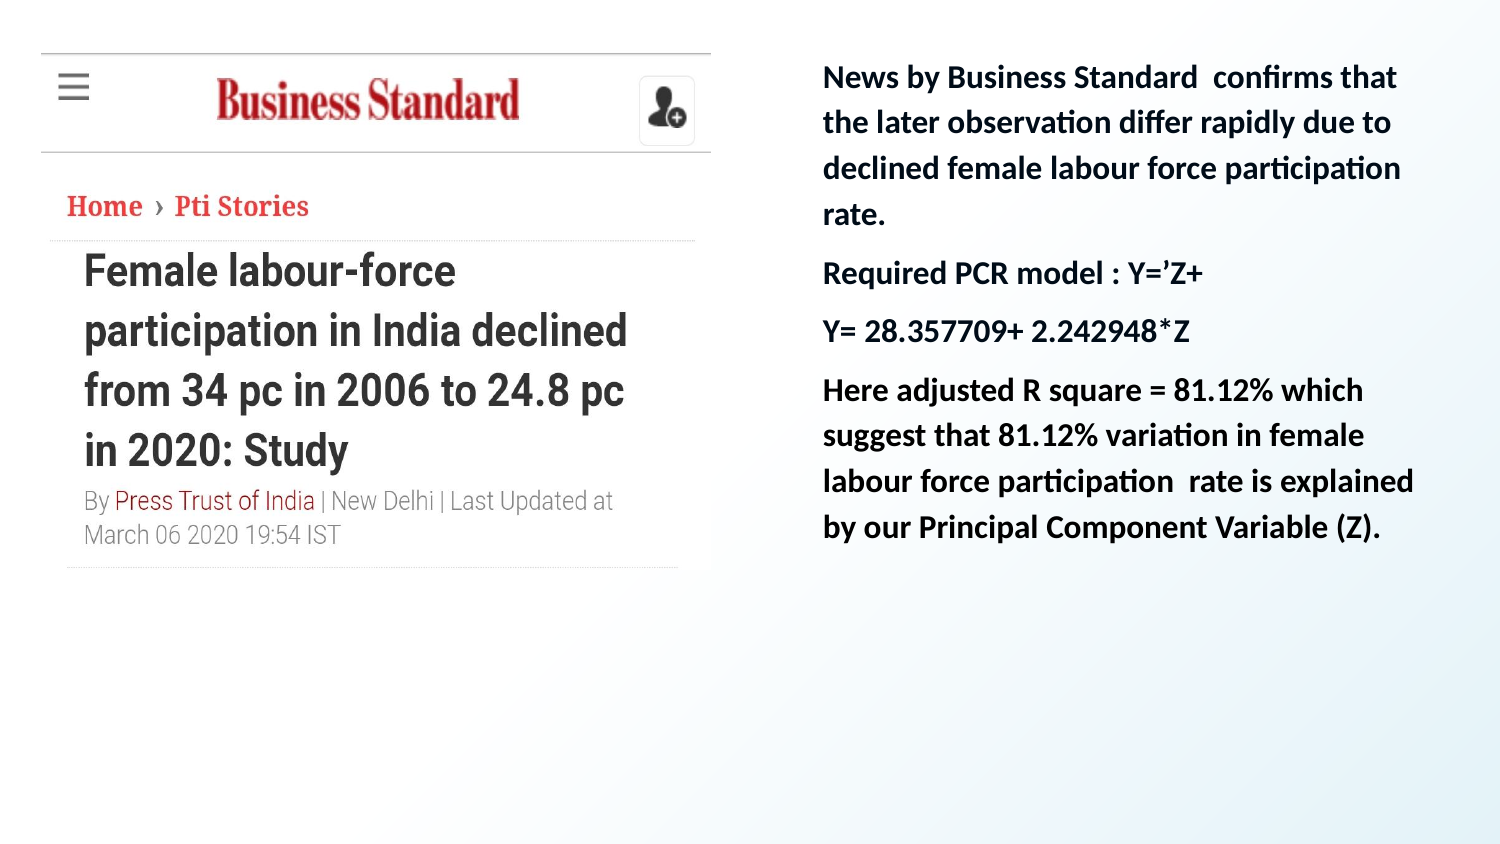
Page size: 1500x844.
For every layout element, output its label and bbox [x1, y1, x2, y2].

picture [41, 48, 711, 570]
